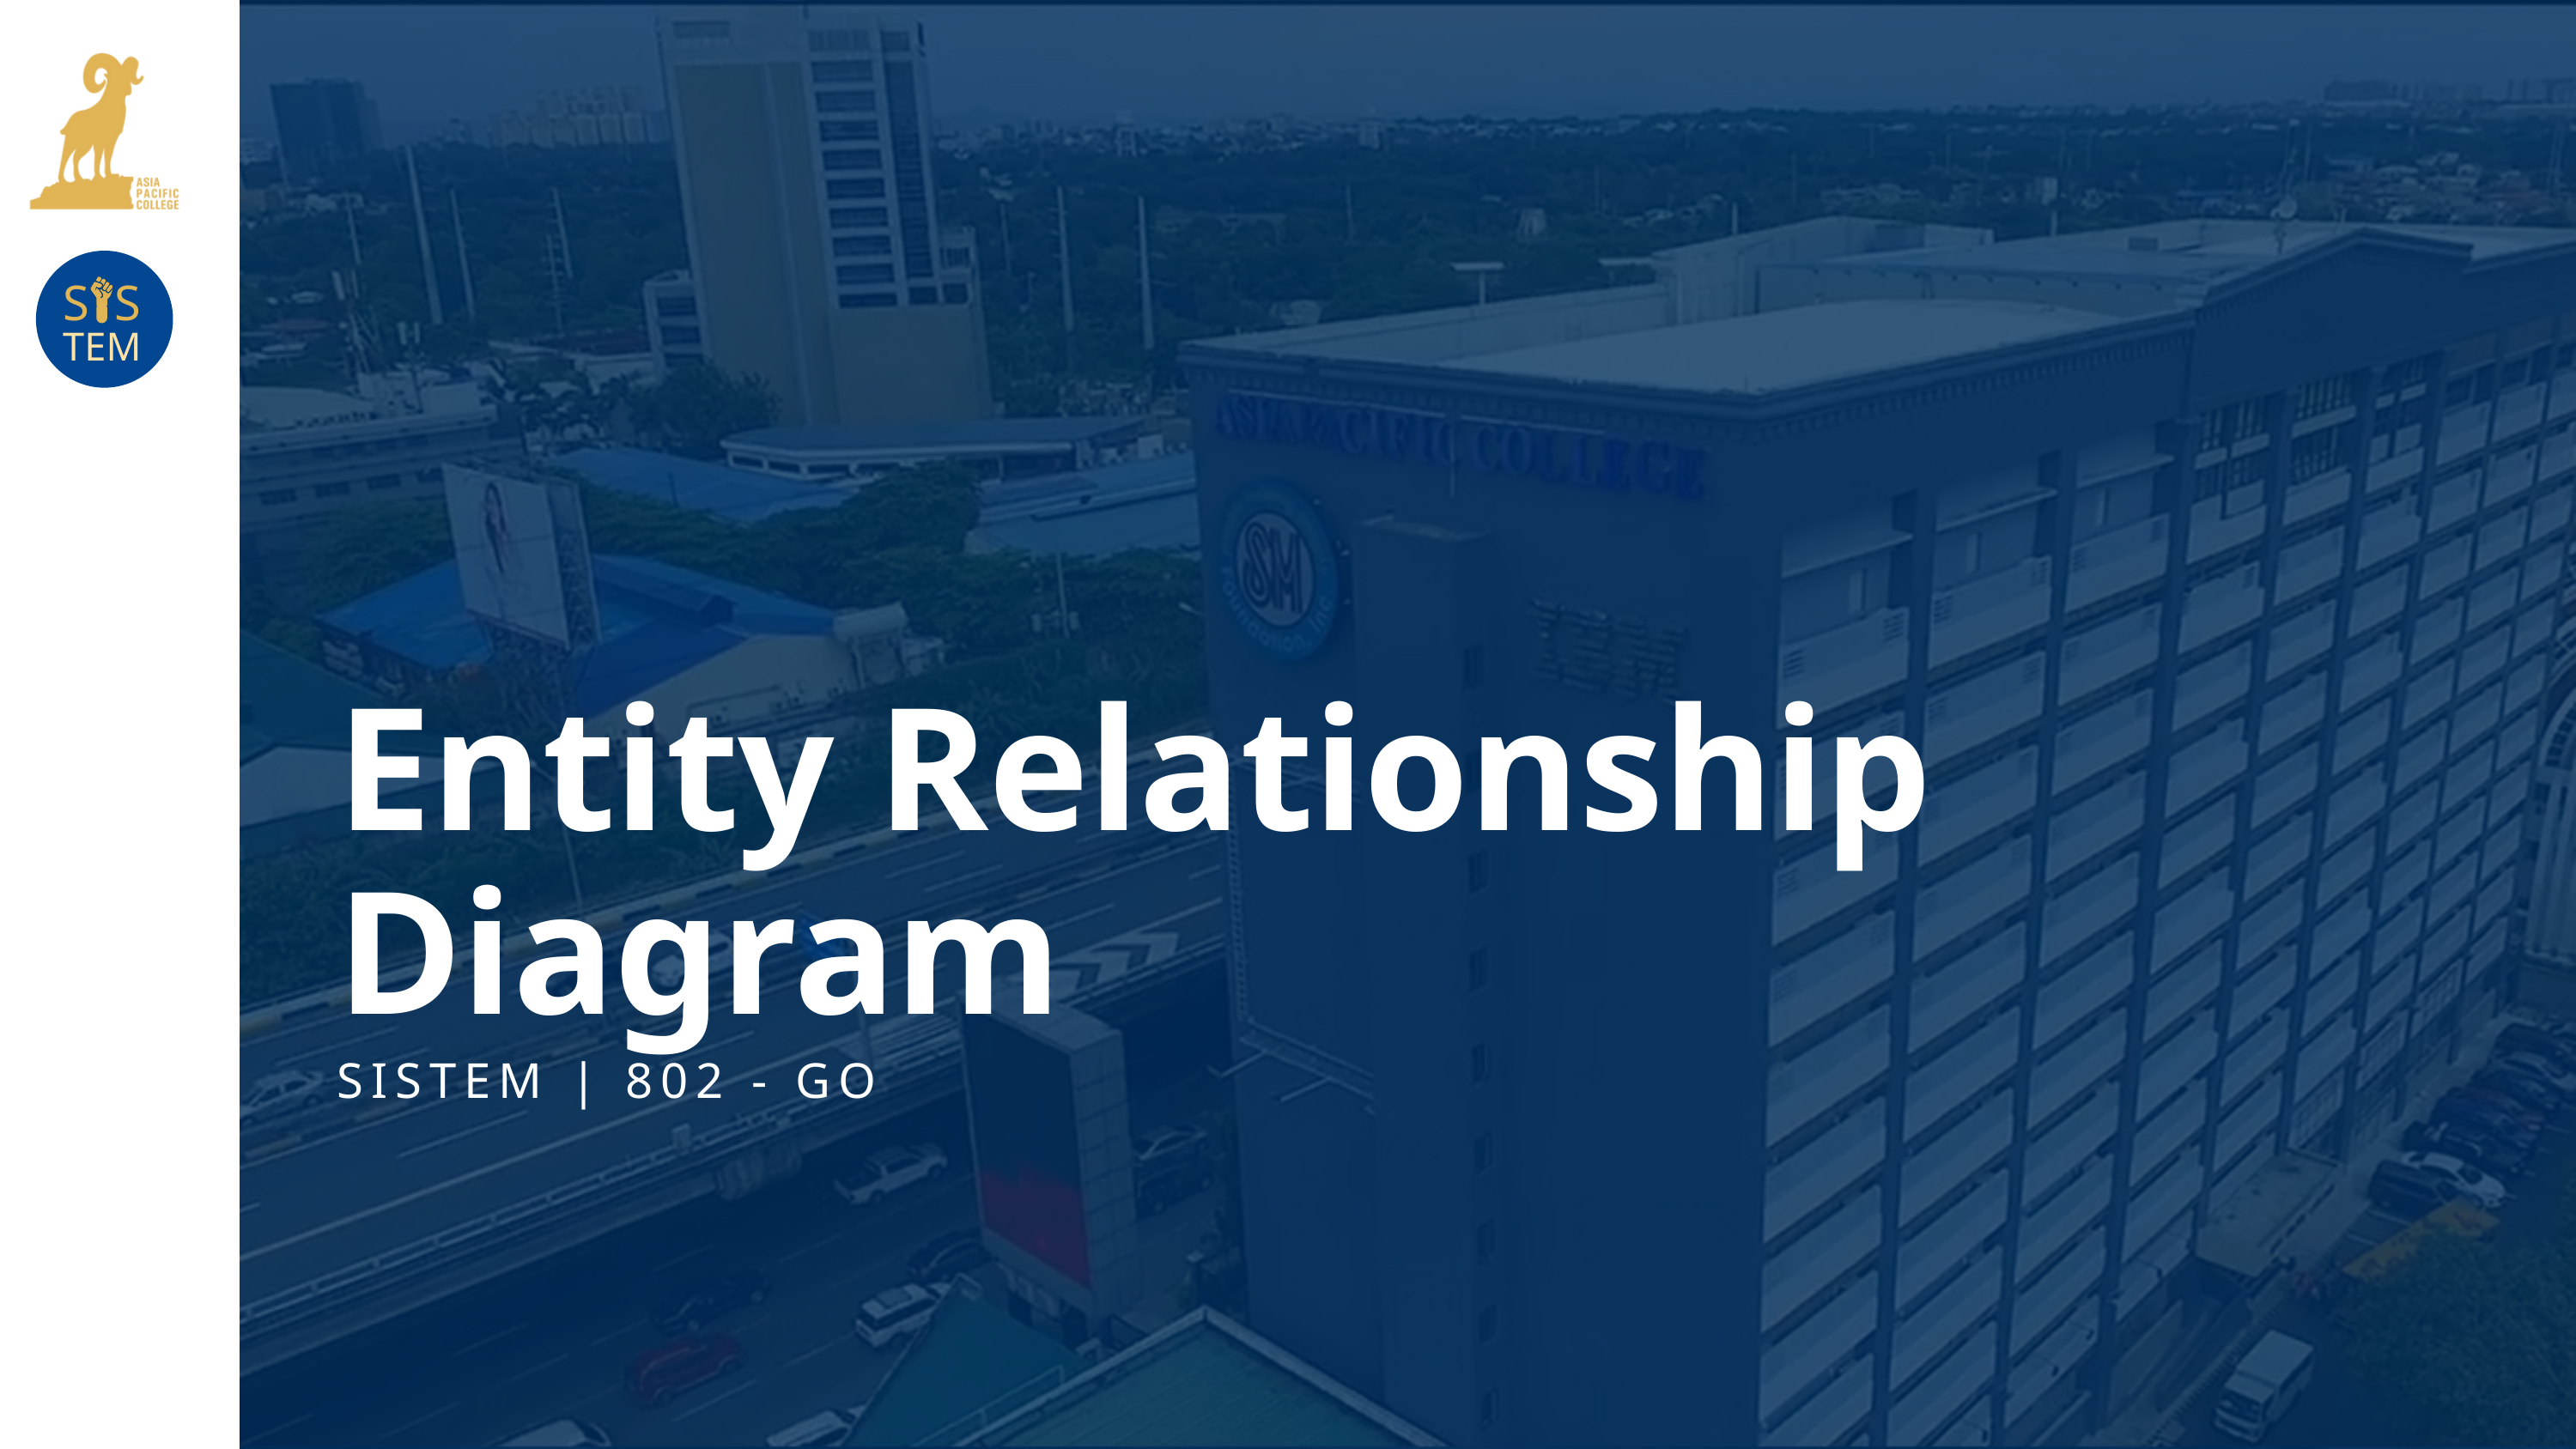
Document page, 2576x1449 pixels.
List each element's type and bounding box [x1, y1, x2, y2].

text_box [35, 250, 173, 388]
text_box [18, 45, 191, 217]
text_box [239, 0, 2576, 1449]
